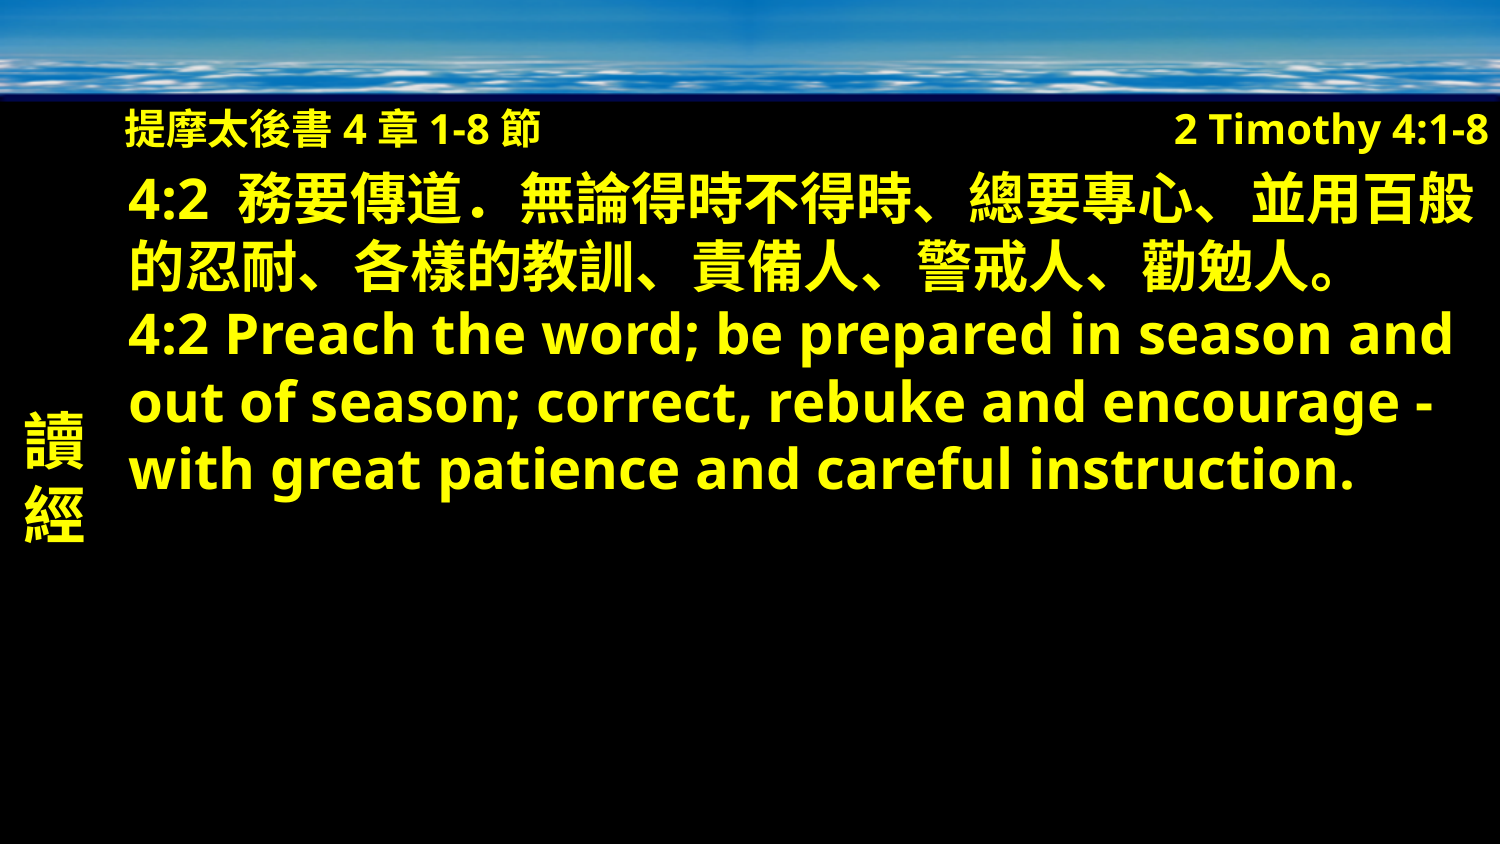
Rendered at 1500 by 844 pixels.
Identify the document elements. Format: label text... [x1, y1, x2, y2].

text_box 2 Timothy 4:1-8 [806, 95, 1500, 156]
text_box 4:2 務要傳道．無論得時不得時、總要專心、並用百般的忍耐、各樣的教訓、責備人、警戒人、勸勉人。 4:2 Preach the word; be prepared in season and out of season; correct, rebuke and encourage - with great patience and careful instruction. [114, 156, 1500, 509]
text_box 提摩太後書4章1-8節 [109, 95, 806, 161]
picture [0, 0, 1500, 844]
text_box 讀經 [0, 394, 110, 559]
